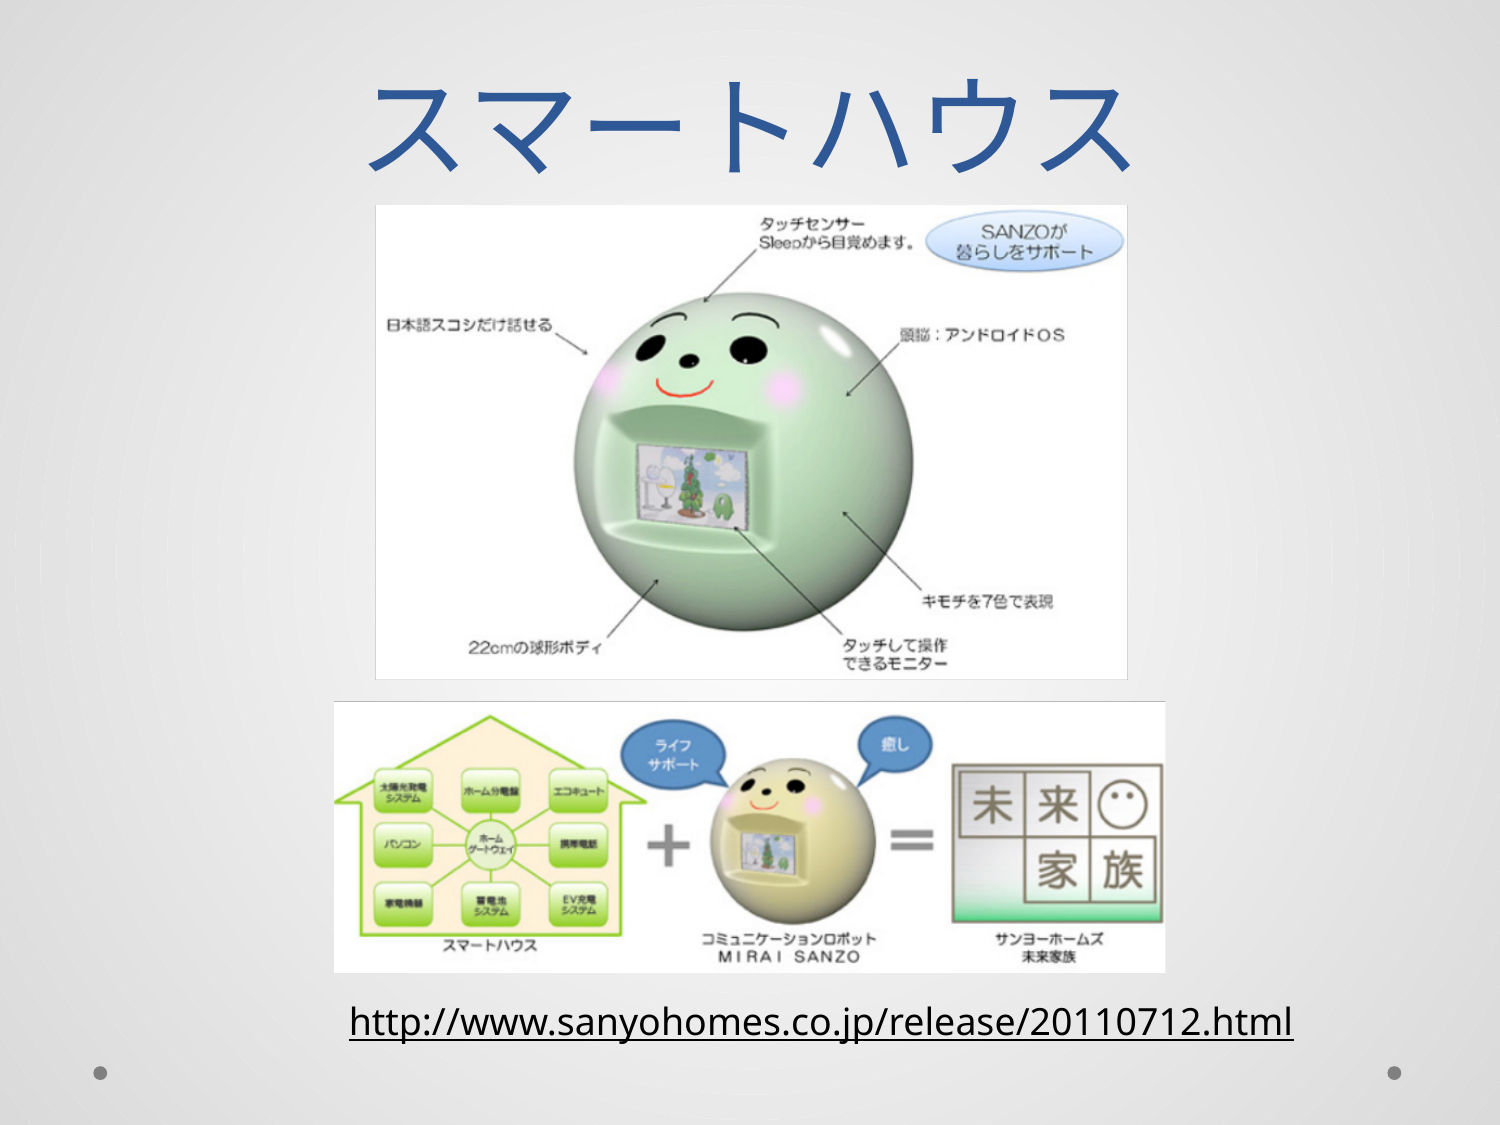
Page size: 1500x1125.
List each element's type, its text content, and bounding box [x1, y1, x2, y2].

picture [333, 204, 1166, 974]
text_box http://www.sanyohomes.co.jp/release/20110712.html [334, 990, 1377, 1051]
title スマートハウス [75, 0, 1425, 263]
